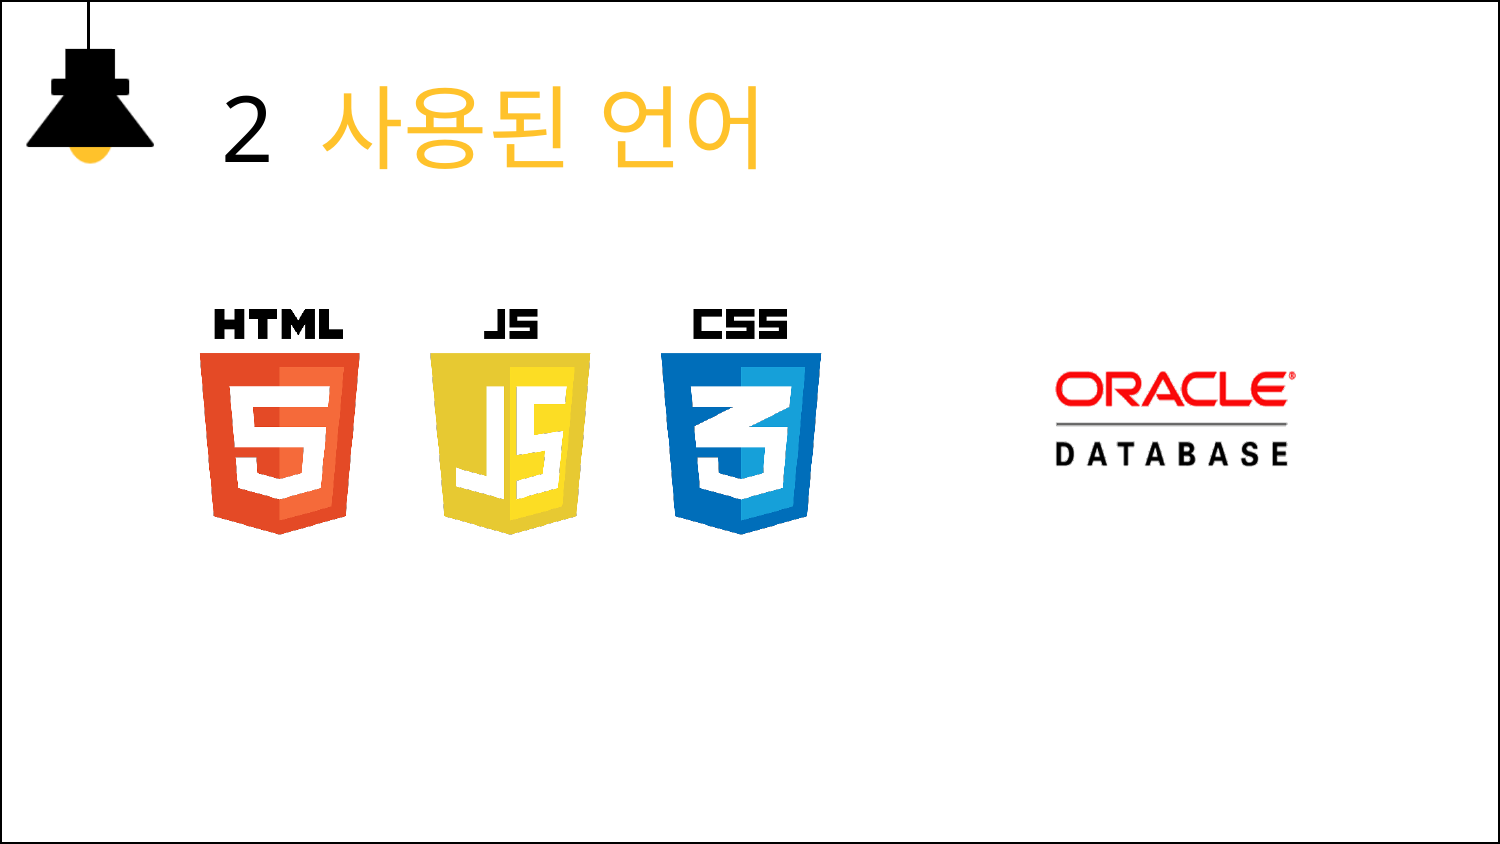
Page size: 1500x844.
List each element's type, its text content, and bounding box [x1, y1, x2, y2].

picture [165, 291, 854, 553]
picture [1007, 258, 1335, 585]
text_box 2 사용된 언어 [206, 63, 1207, 189]
text_box [0, 0, 1500, 844]
picture [23, 49, 167, 169]
